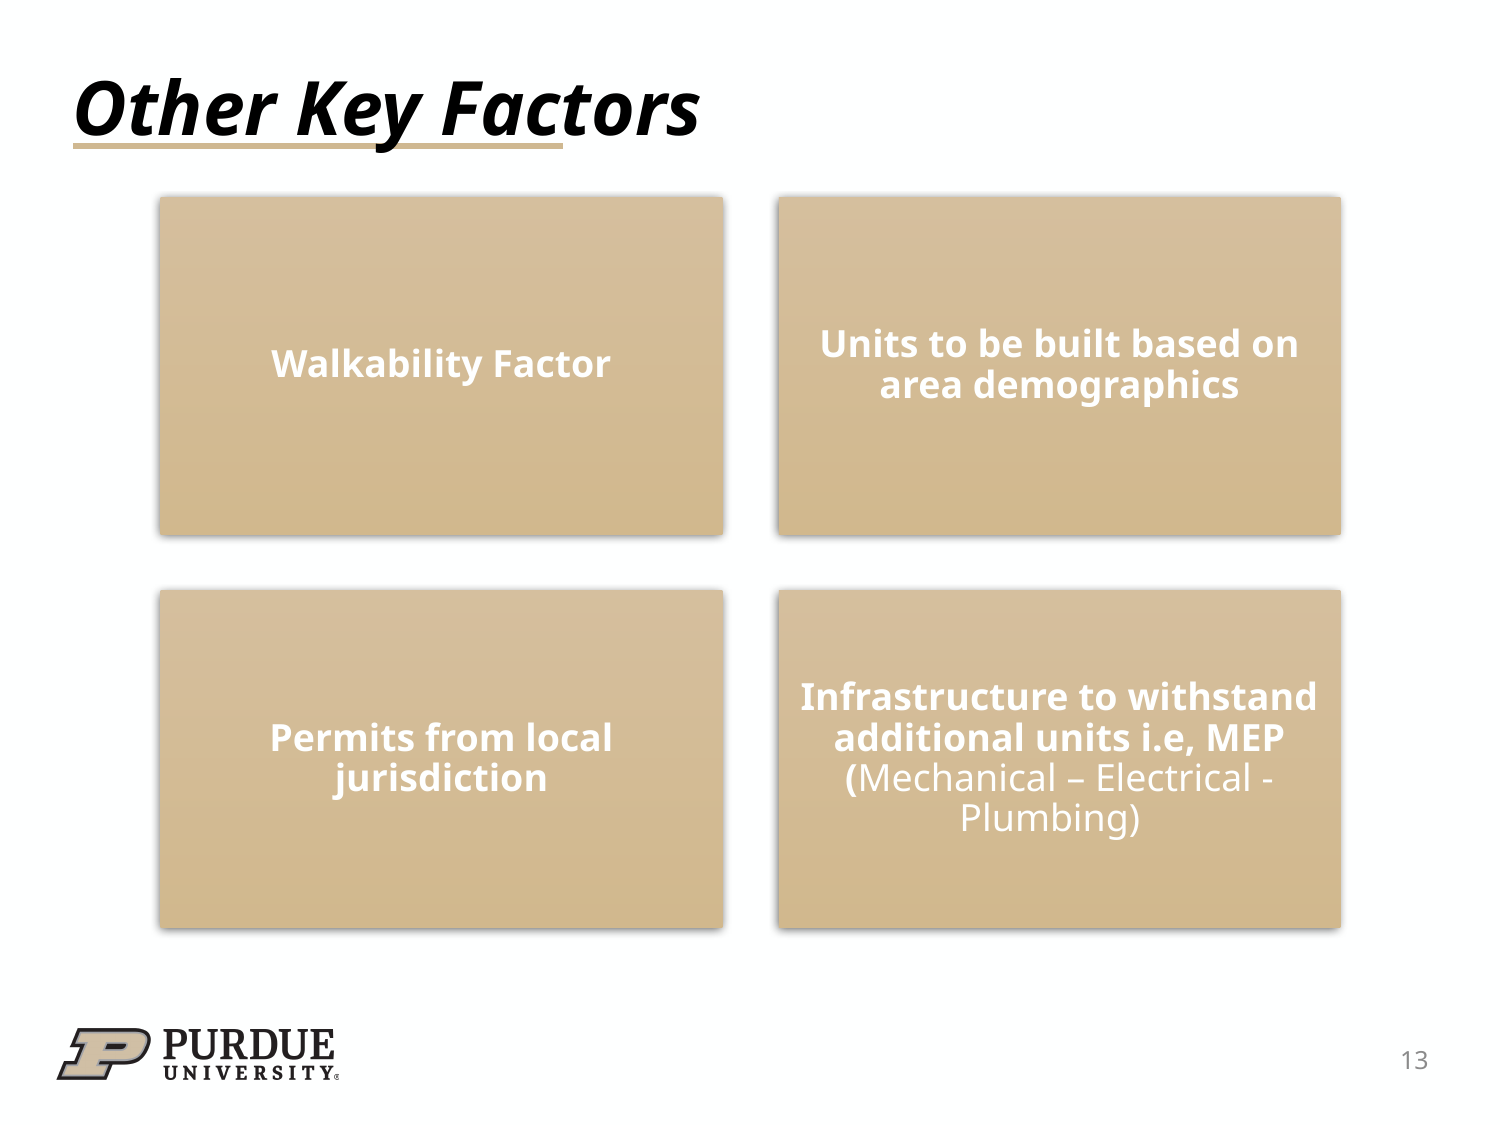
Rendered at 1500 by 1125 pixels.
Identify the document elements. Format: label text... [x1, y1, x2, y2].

title Other Key Factors [57, 63, 1444, 160]
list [57, 197, 1444, 928]
slide_number 13 [1263, 1031, 1444, 1092]
